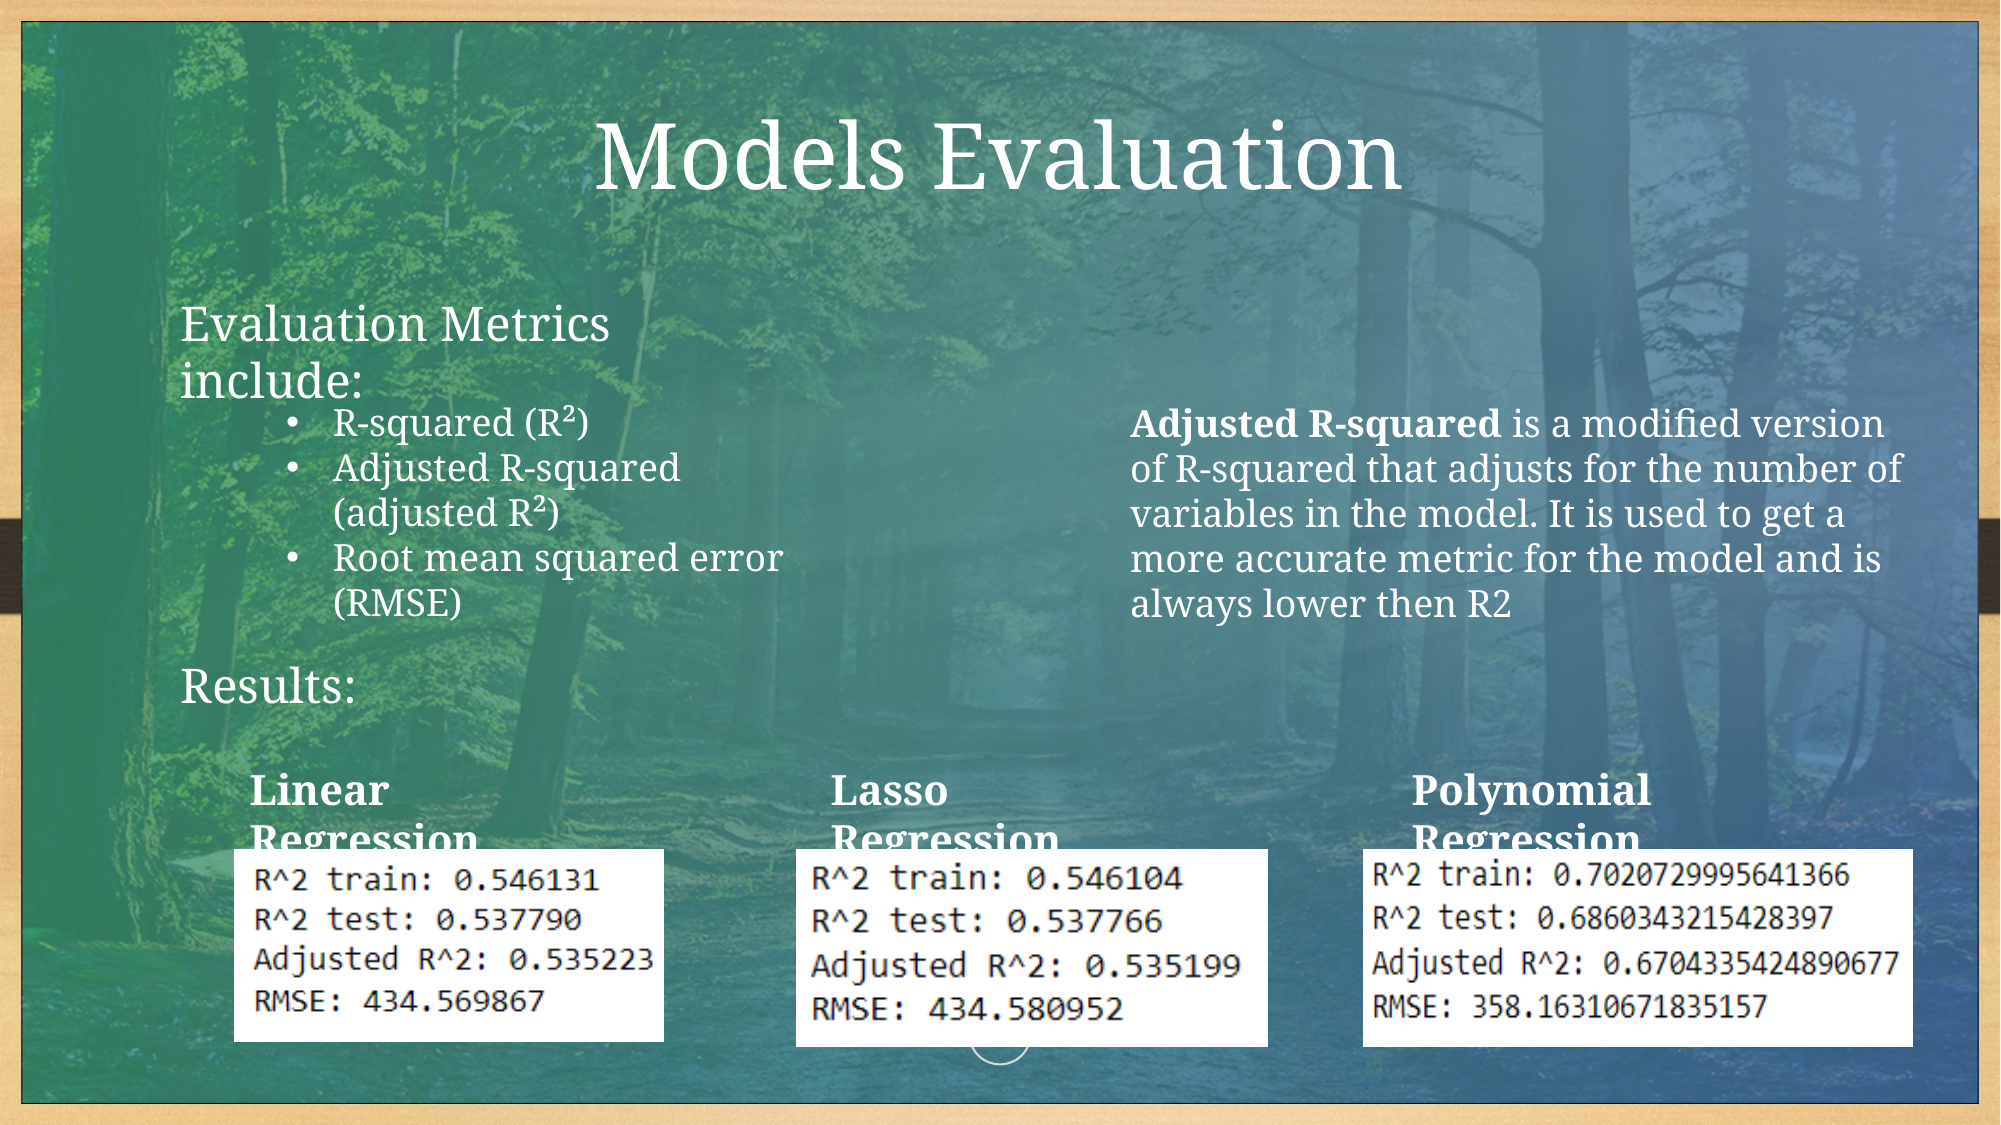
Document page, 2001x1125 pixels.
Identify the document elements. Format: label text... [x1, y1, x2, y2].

text_box Results: [180, 648, 718, 730]
text_box R-squared (R²) Adjusted R-squared (adjusted R²) Root mean squared error (RMSE) [270, 391, 845, 632]
text_box Linear Regression [234, 756, 603, 849]
text_box Adjusted R-squared is a modified version of R-squared that adjusts for the number of variables in the model. It is used to get a more accurate metric for the model and is always lower then R2 [1115, 392, 1926, 633]
title Models Evaluation [137, 44, 1863, 262]
text_box Evaluation Metrics include: [180, 285, 718, 368]
text_box Lasso Regression [815, 756, 1184, 848]
text_box Polynomial Regression [1396, 756, 1868, 849]
picture [0, 0, 2001, 1125]
